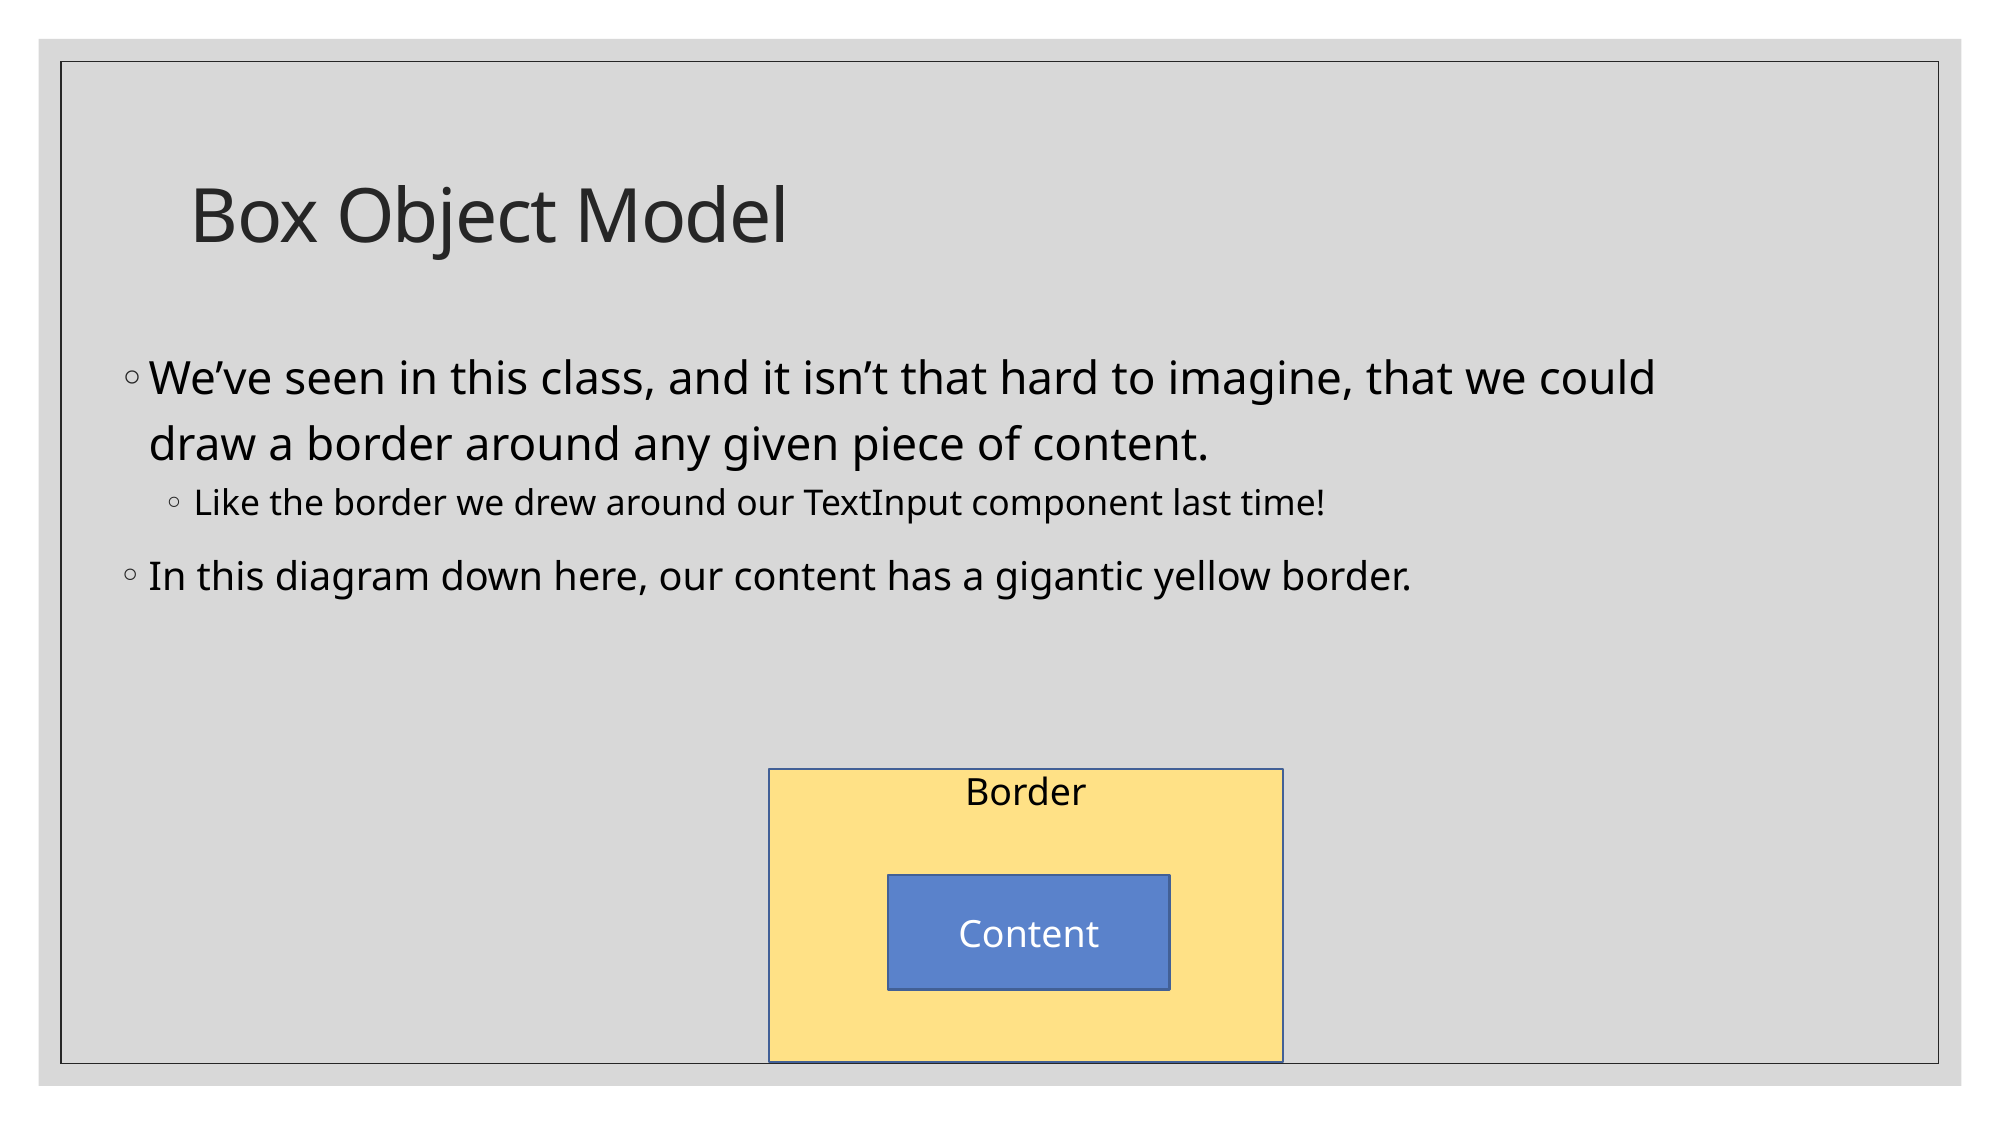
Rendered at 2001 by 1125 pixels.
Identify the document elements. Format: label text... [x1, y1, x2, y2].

text_box Border [950, 760, 1102, 821]
title Box Object Model [174, 105, 1825, 331]
list We’ve seen in this class, and it isn’t that hard to imagine, that we could draw a border around any given piece of content. Like the border we drew around our TextInput component last time! In this diagram down here, our content has a gigantic yellow border. [103, 330, 1673, 1071]
text_box Content [887, 874, 1171, 991]
